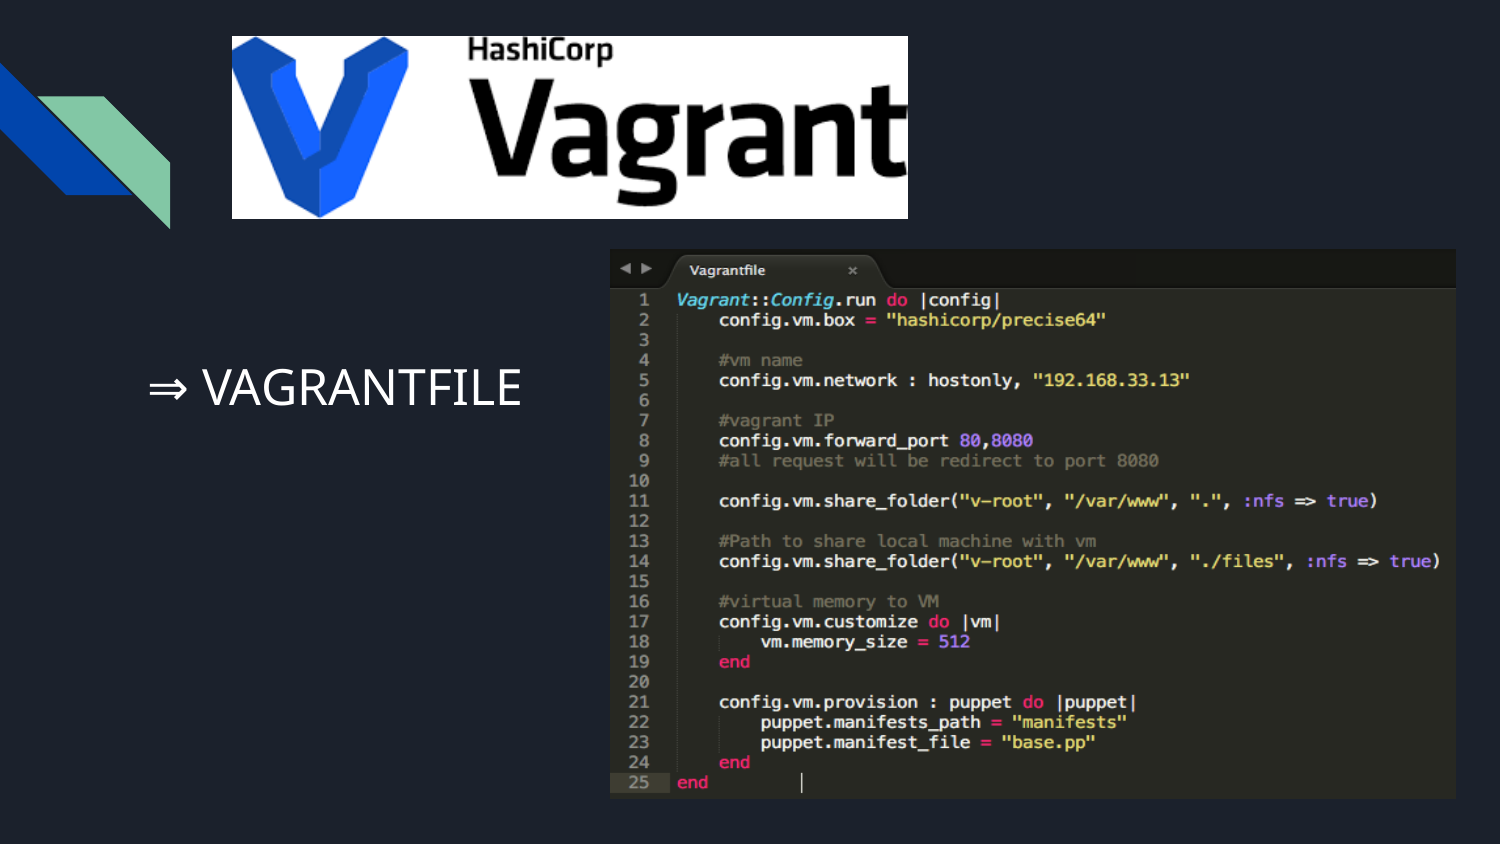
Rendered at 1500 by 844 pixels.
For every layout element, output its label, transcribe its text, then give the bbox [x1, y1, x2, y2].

picture [609, 249, 1456, 799]
picture [232, 35, 908, 220]
text_box ⇒ VAGRANTFILE [132, 340, 587, 574]
